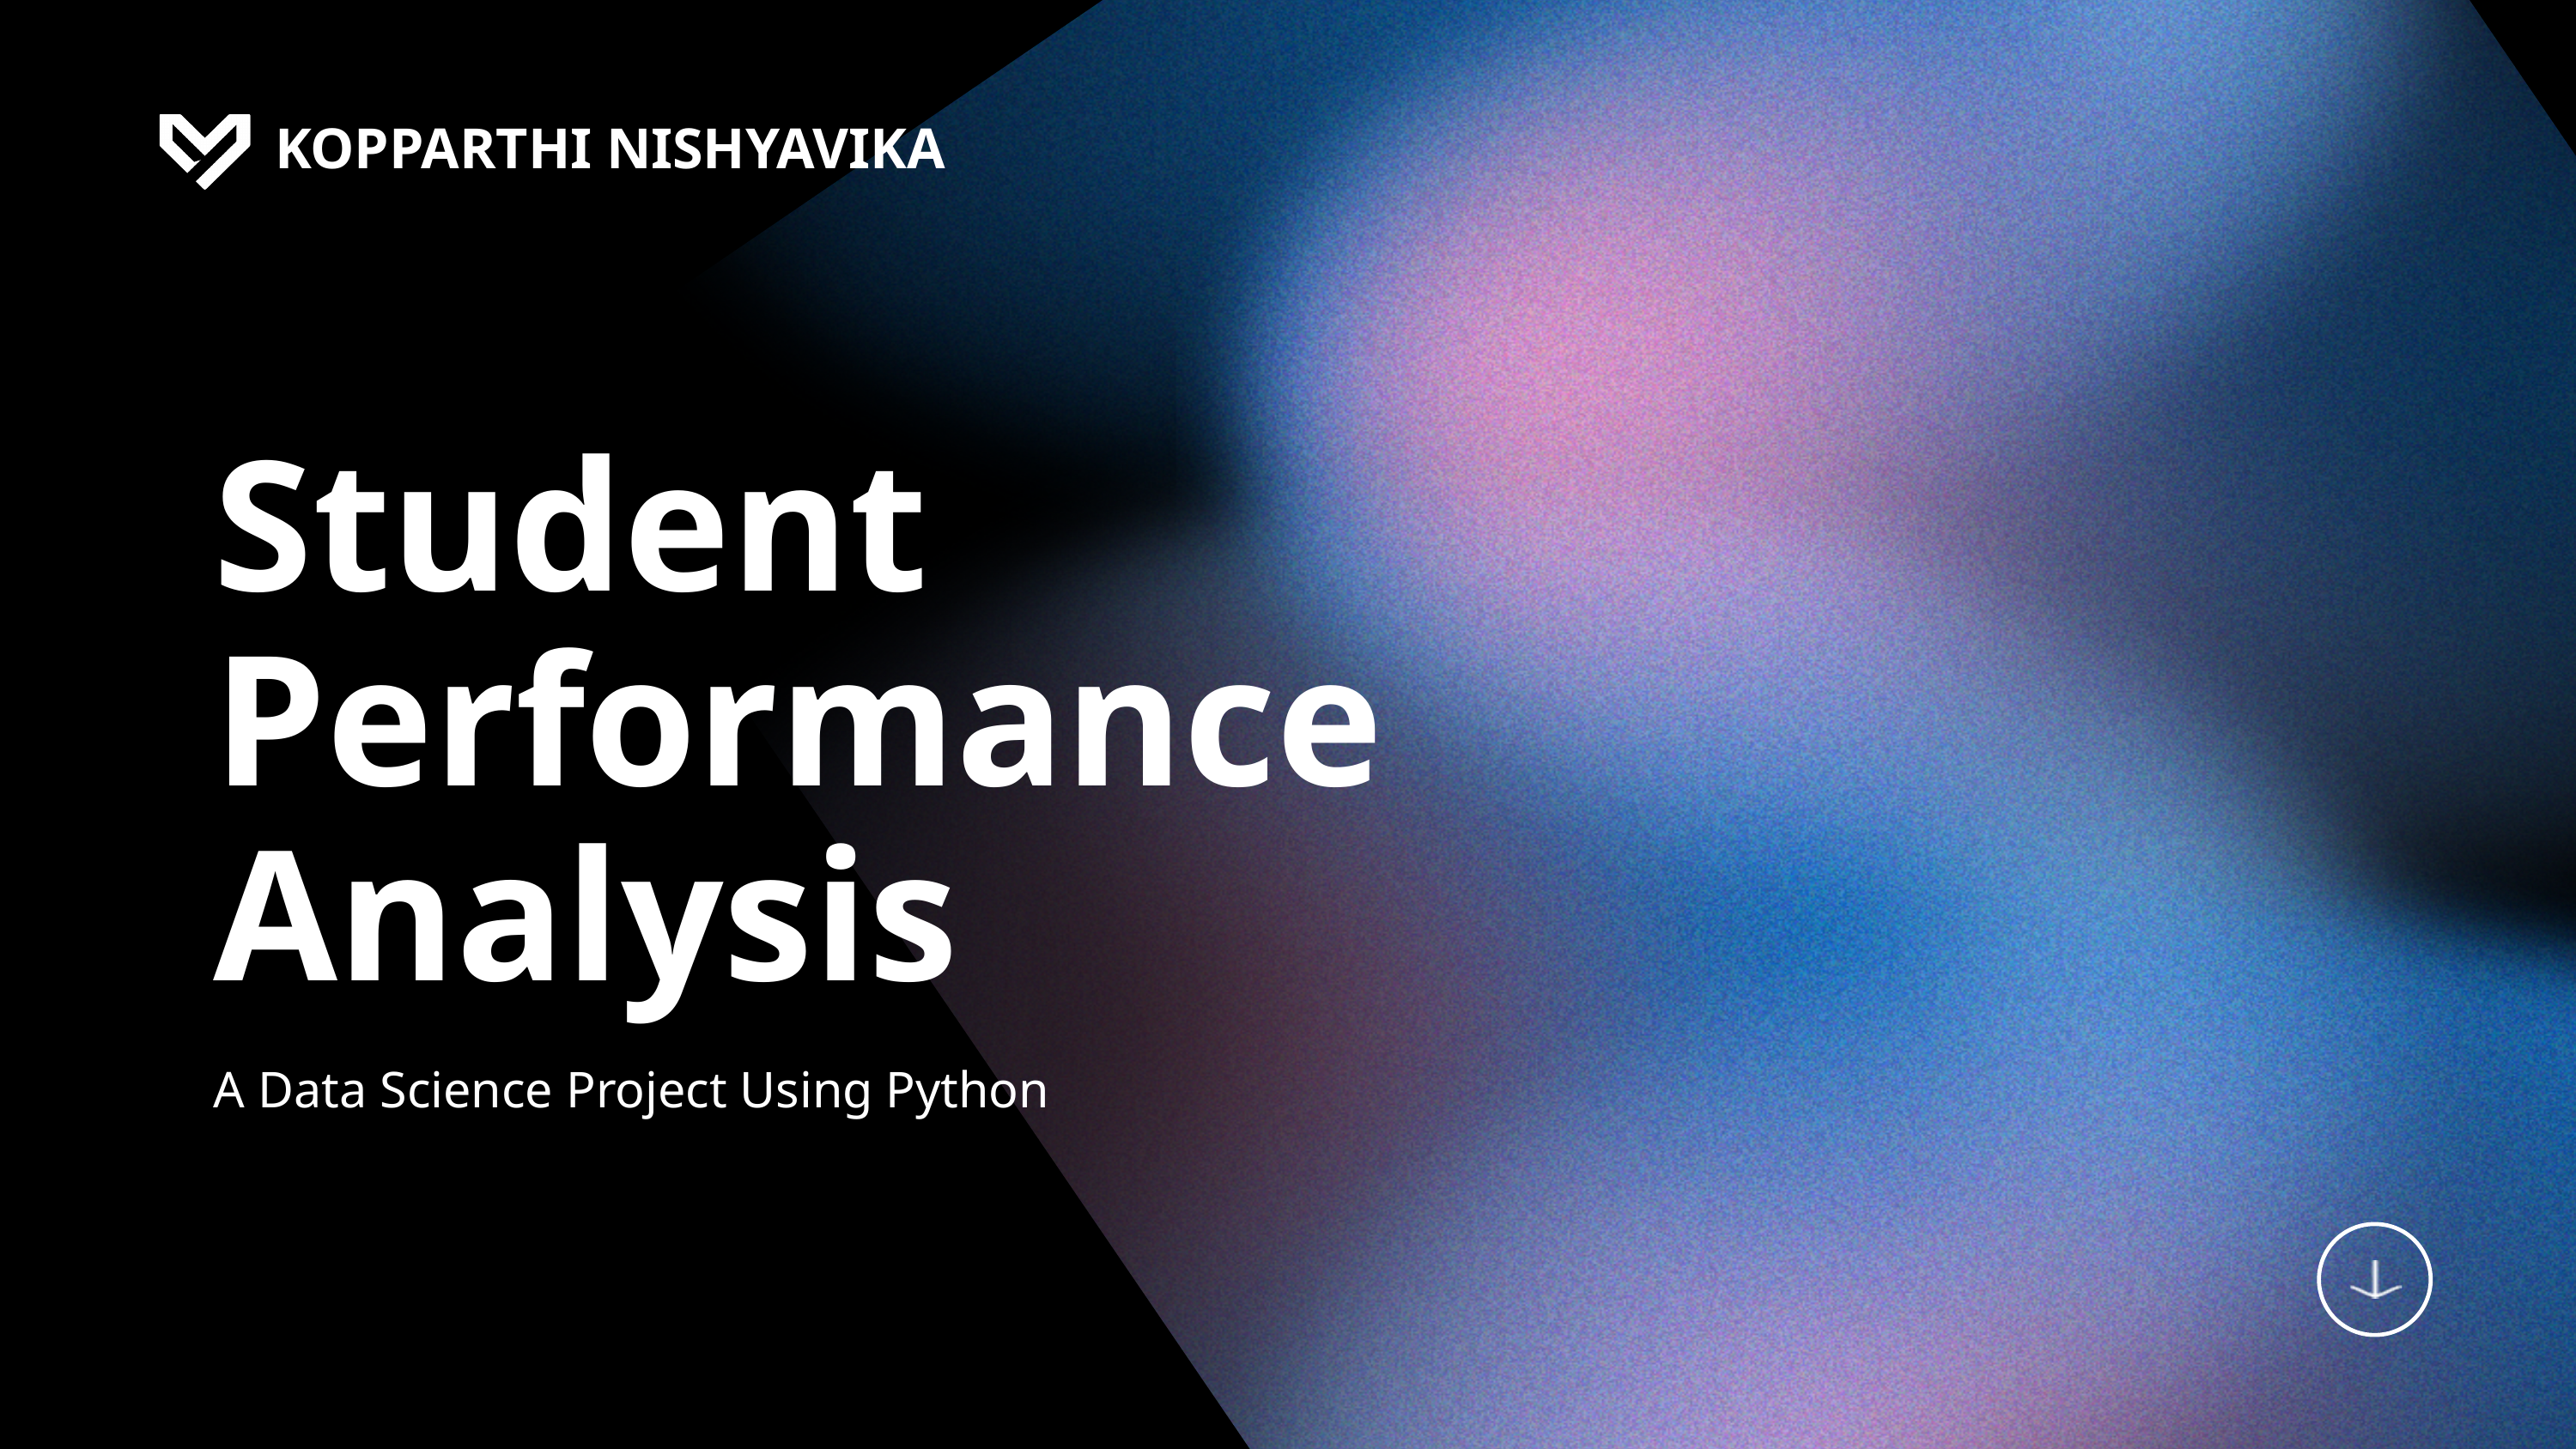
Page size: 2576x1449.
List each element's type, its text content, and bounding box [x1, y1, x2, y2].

text_box [528, 0, 2576, 1449]
text_box KOPPARTHI NISHYAVIKA [275, 118, 973, 180]
text_box [159, 114, 251, 190]
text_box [2318, 1223, 2432, 1336]
text_box Student Performance Analysis [213, 432, 1937, 1017]
text_box A Data Science Project Using Python [213, 1064, 1411, 1119]
